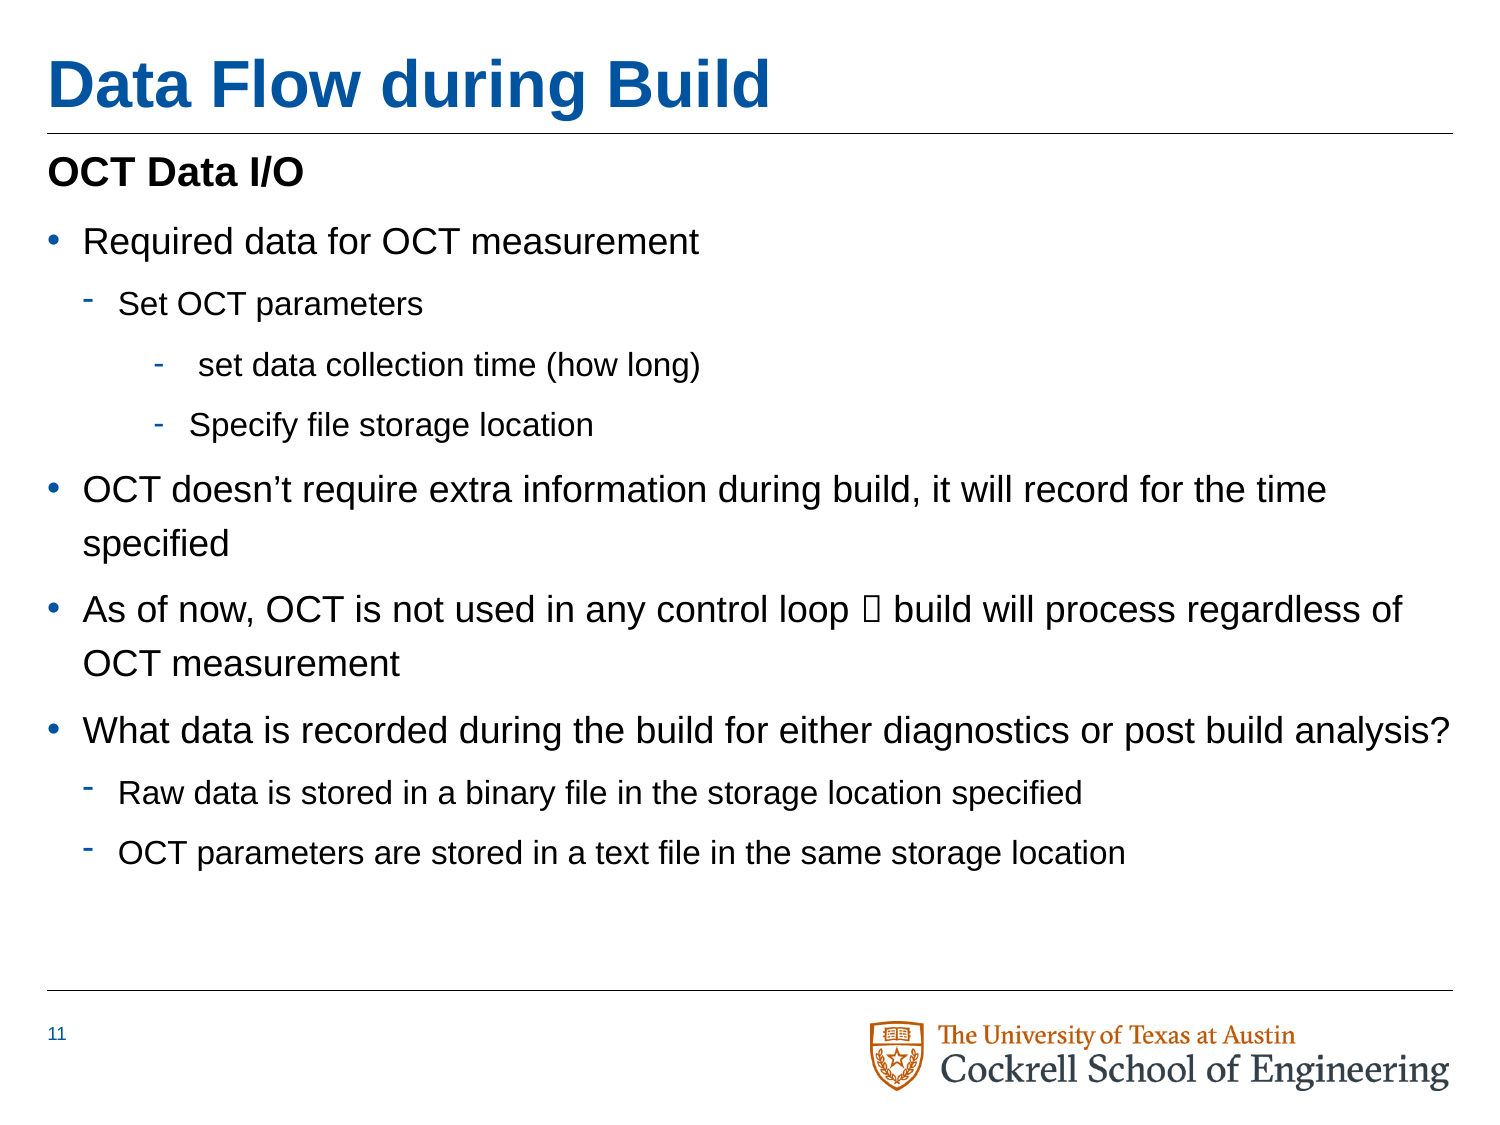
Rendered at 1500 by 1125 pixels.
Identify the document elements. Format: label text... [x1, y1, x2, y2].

list OCT Data I/O [47, 144, 1453, 186]
picture [870, 1021, 1449, 1091]
list Required data for OCT measurement Set OCT parameters set data collection time (how long) Specify file storage location OCT doesn’t require extra information during build, it will record for the time specified As of now, OCT is not used in any control loop  build will process regardless of OCT measurement What data is recorded during the build for either diagnostics or post build analysis? Raw data is stored in a binary file in the storage location specified OCT parameters are stored in a text file in the same storage location [47, 207, 1453, 956]
title Data Flow during Build [47, 33, 1453, 123]
